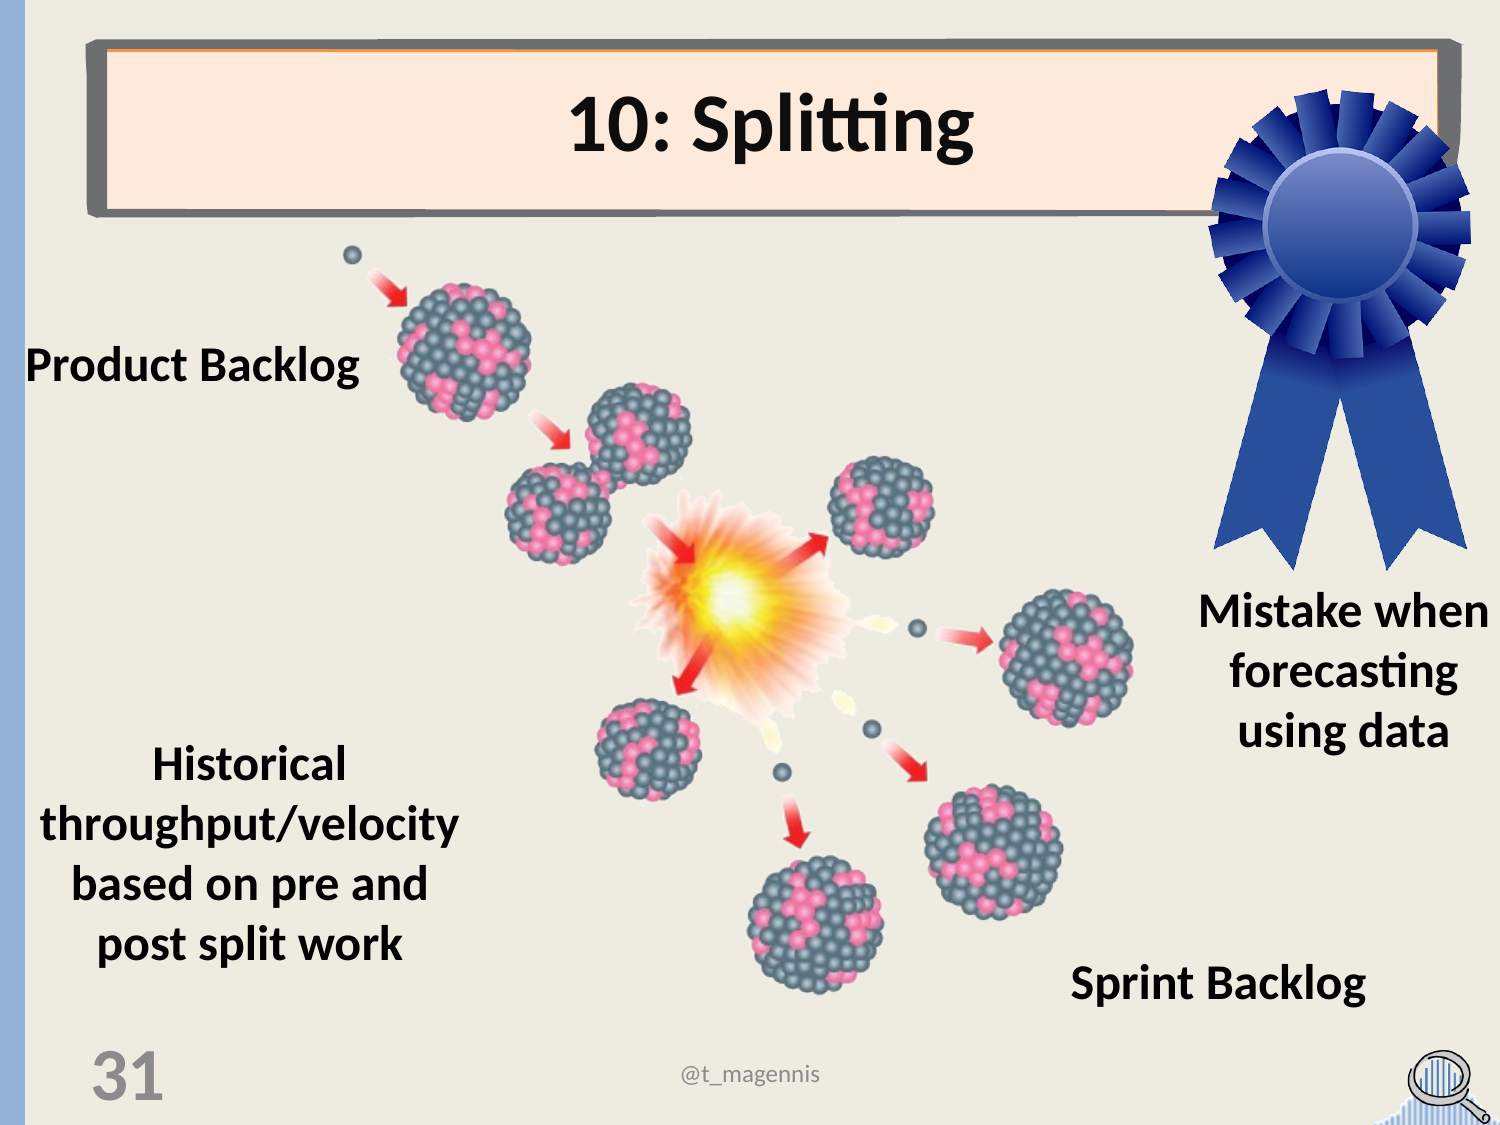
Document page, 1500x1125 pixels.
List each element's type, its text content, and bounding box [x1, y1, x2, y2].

picture [174, 89, 1471, 1043]
text_box Historical throughput/velocity based on pre and post split work [18, 722, 169, 978]
text_box 10: Splitting [108, 49, 1437, 208]
text_box [85, 38, 1465, 219]
slide_number 31 [75, 1040, 425, 1100]
picture [1374, 1046, 1500, 1125]
footer @t_magennis [512, 1052, 988, 1103]
text_box Product Backlog [0, 324, 169, 400]
text_box Sprint Backlog [1212, 942, 1450, 1017]
text_box Mistake when forecasting using data [1212, 570, 1500, 766]
